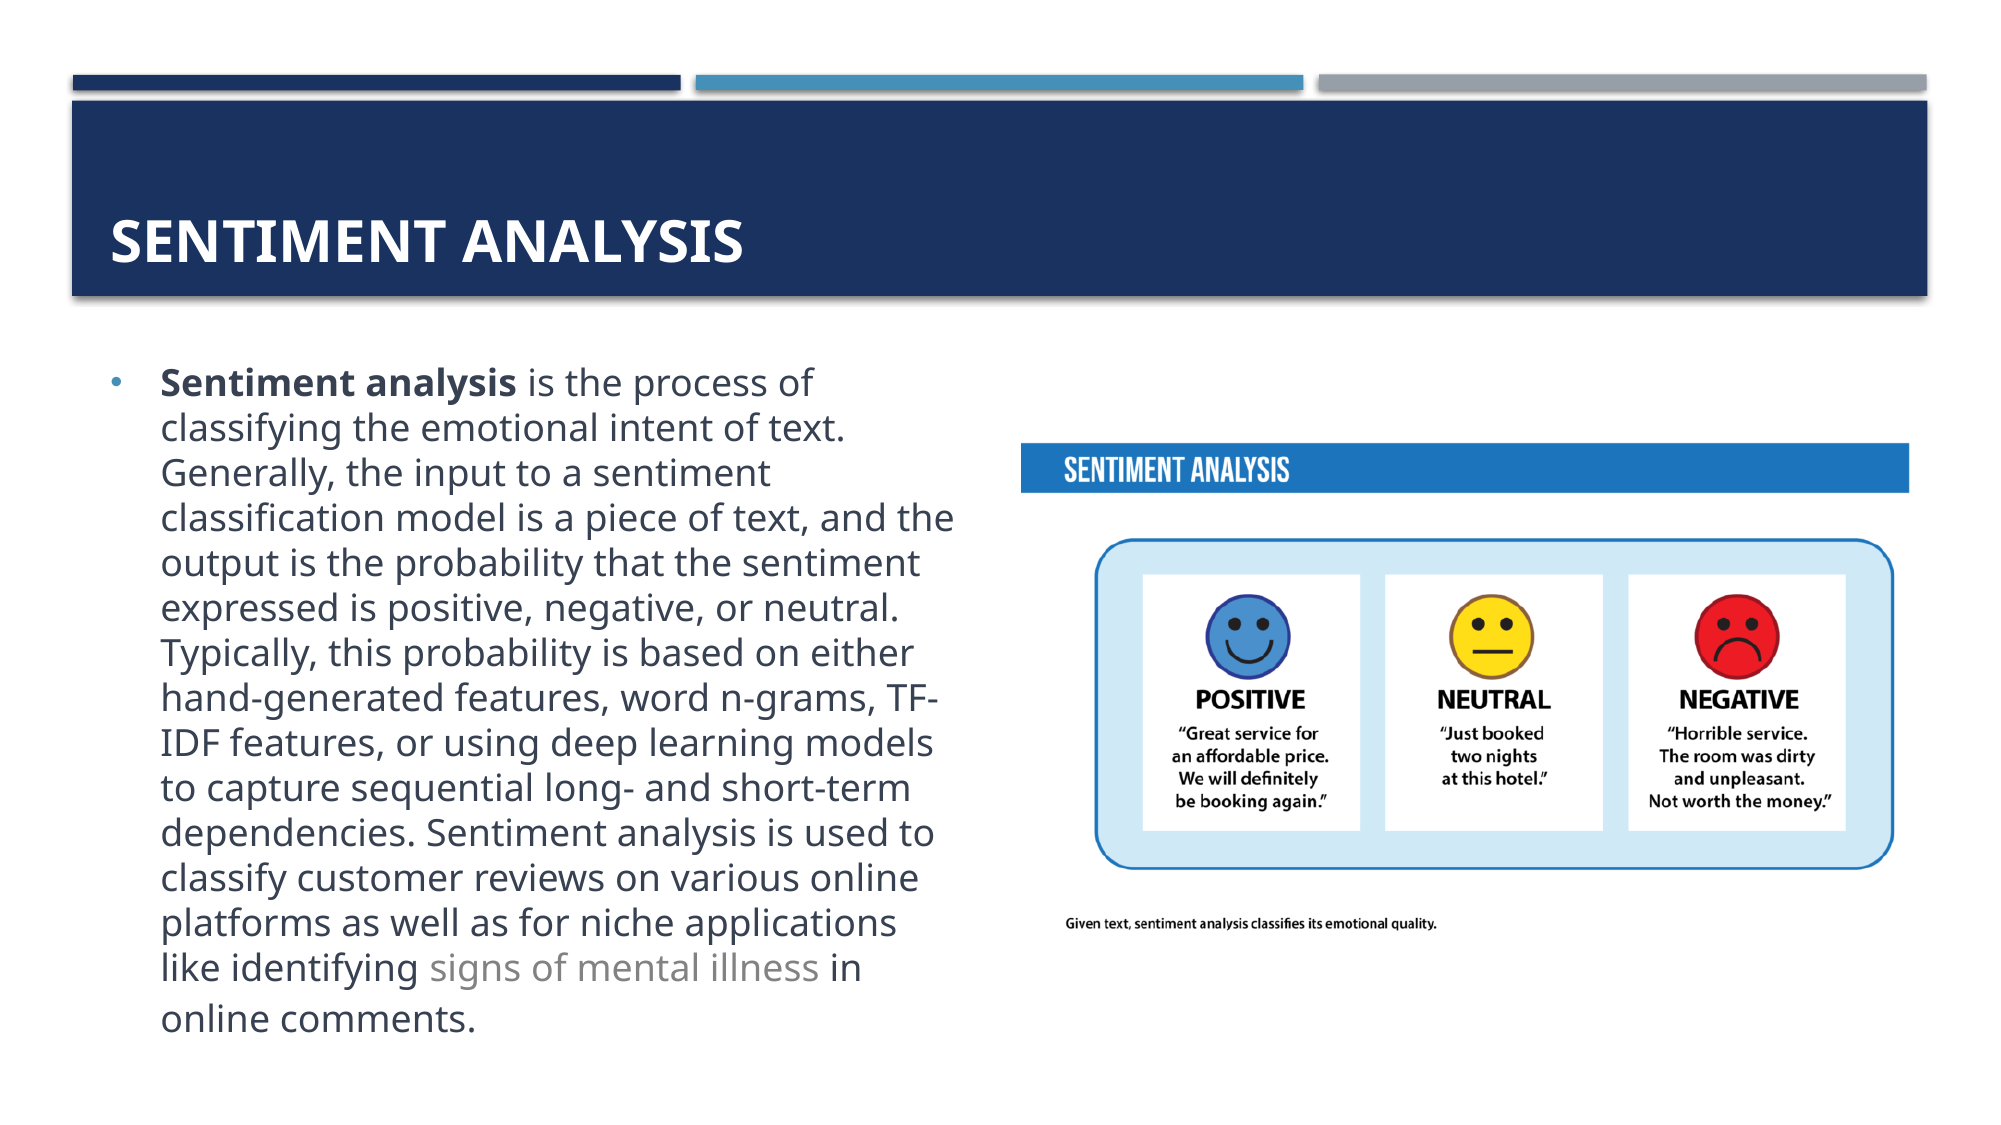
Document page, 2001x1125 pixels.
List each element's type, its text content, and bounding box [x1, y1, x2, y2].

title Sentiment analysis [95, 115, 1905, 282]
list Sentiment analysis is the process of classifying the emotional intent of text. Generally, the input to a sentiment classification model is a piece of text, and the output is the probability that the sentiment expressed is positive, negative, or neutral. Typically, this probability is based on either hand-generated features, word n-grams, TF-IDF features, or using deep learning models to capture sequential long- and short-term dependencies. Sentiment analysis is used to classify customer reviews on various online platforms as well as for niche applications like identifying signs of mental illness in online comments. [95, 357, 979, 1043]
picture [1020, 432, 1968, 967]
